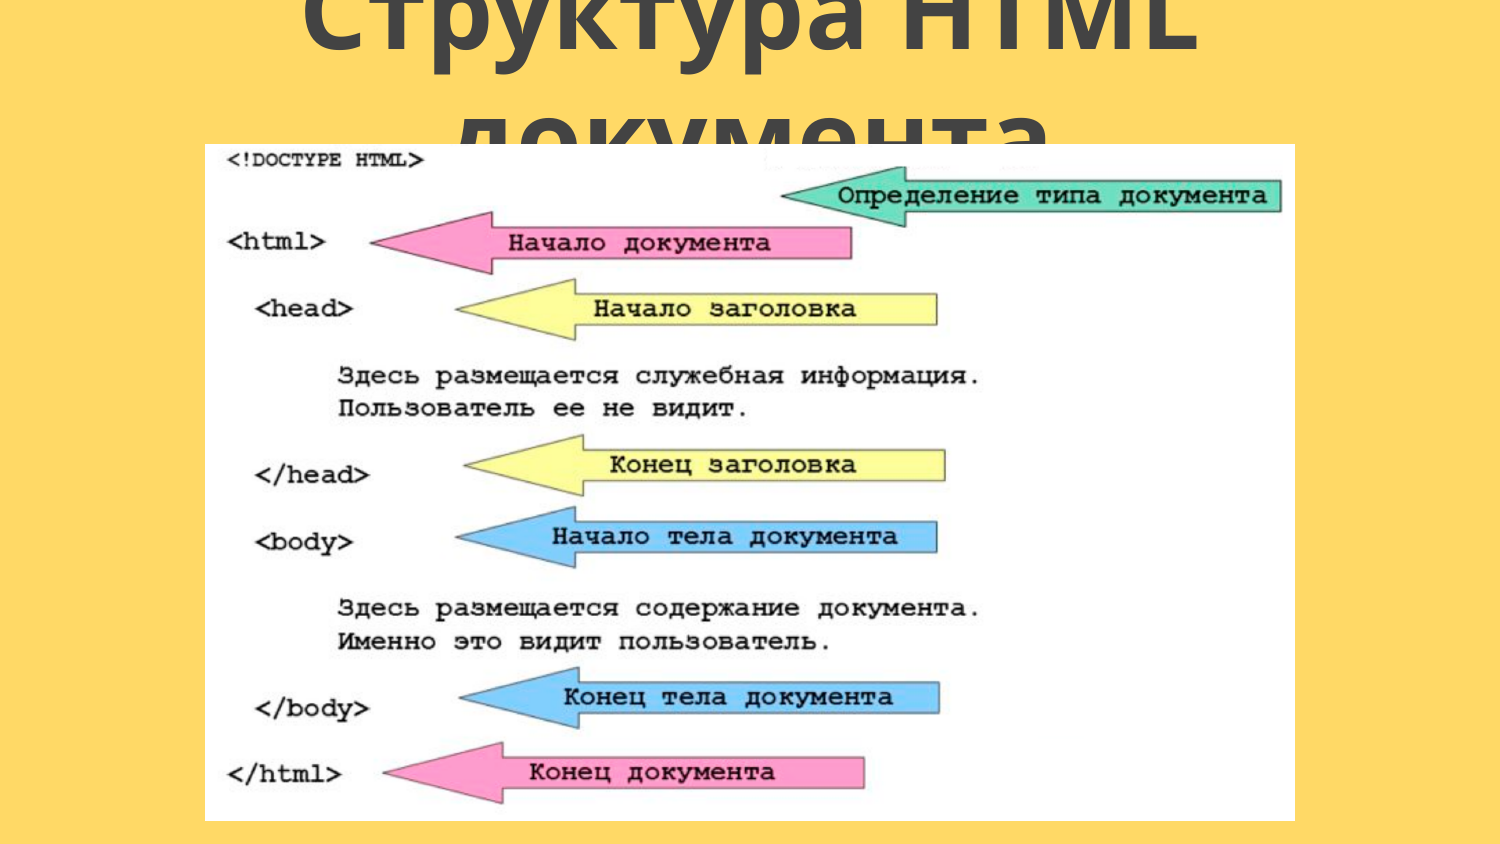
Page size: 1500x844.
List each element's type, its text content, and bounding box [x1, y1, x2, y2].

picture [205, 144, 1295, 821]
title Структура HTML документа [51, 23, 1449, 118]
